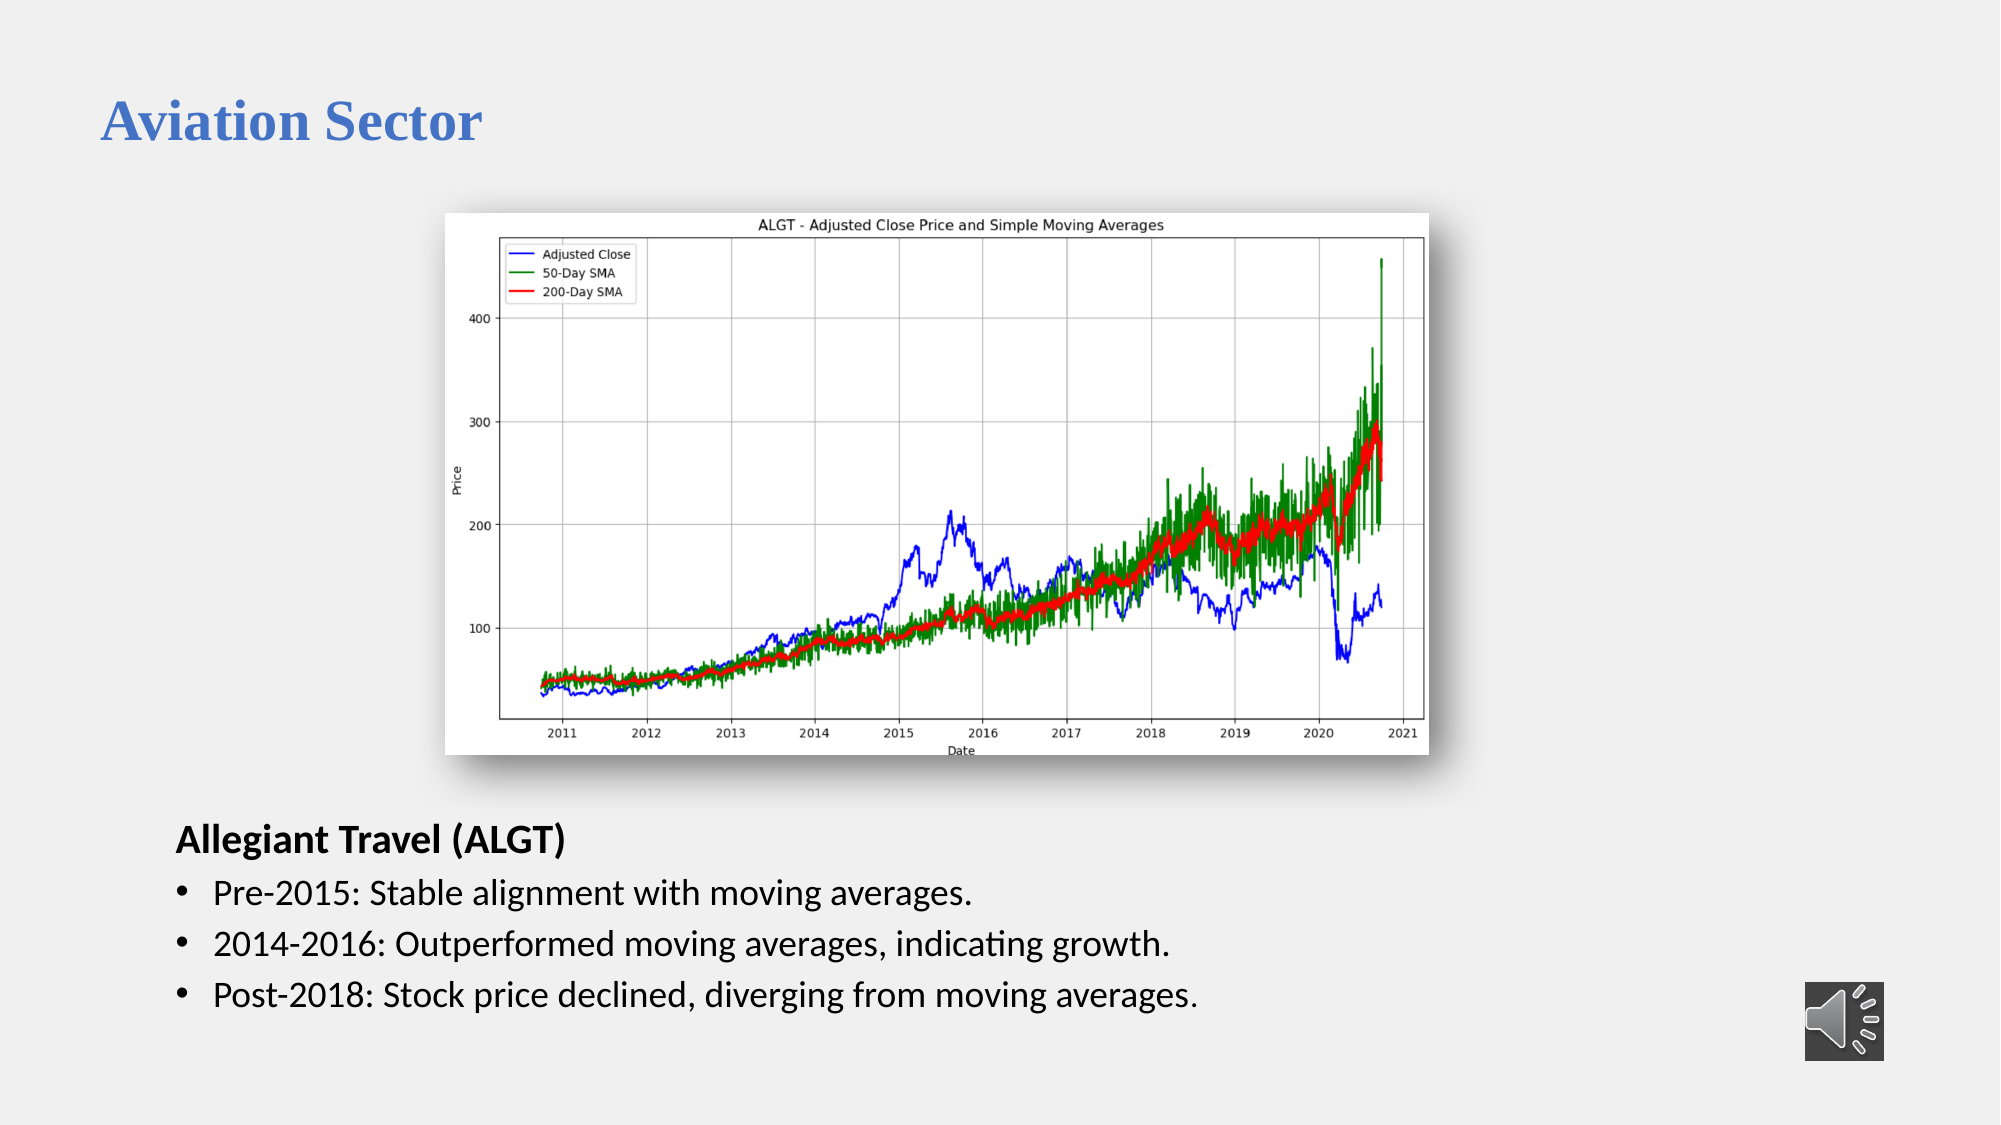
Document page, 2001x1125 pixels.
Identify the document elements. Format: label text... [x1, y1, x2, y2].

list Aviation Sector Allegiant Travel (ALGT) Pre-2015: Stable alignment with moving averages. 2014-2016: Outperformed moving averages, indicating growth. Post-2018: Stock price declined, diverging from moving averages. [85, 82, 1863, 1062]
picture [445, 213, 1429, 755]
picture [1804, 981, 1885, 1062]
